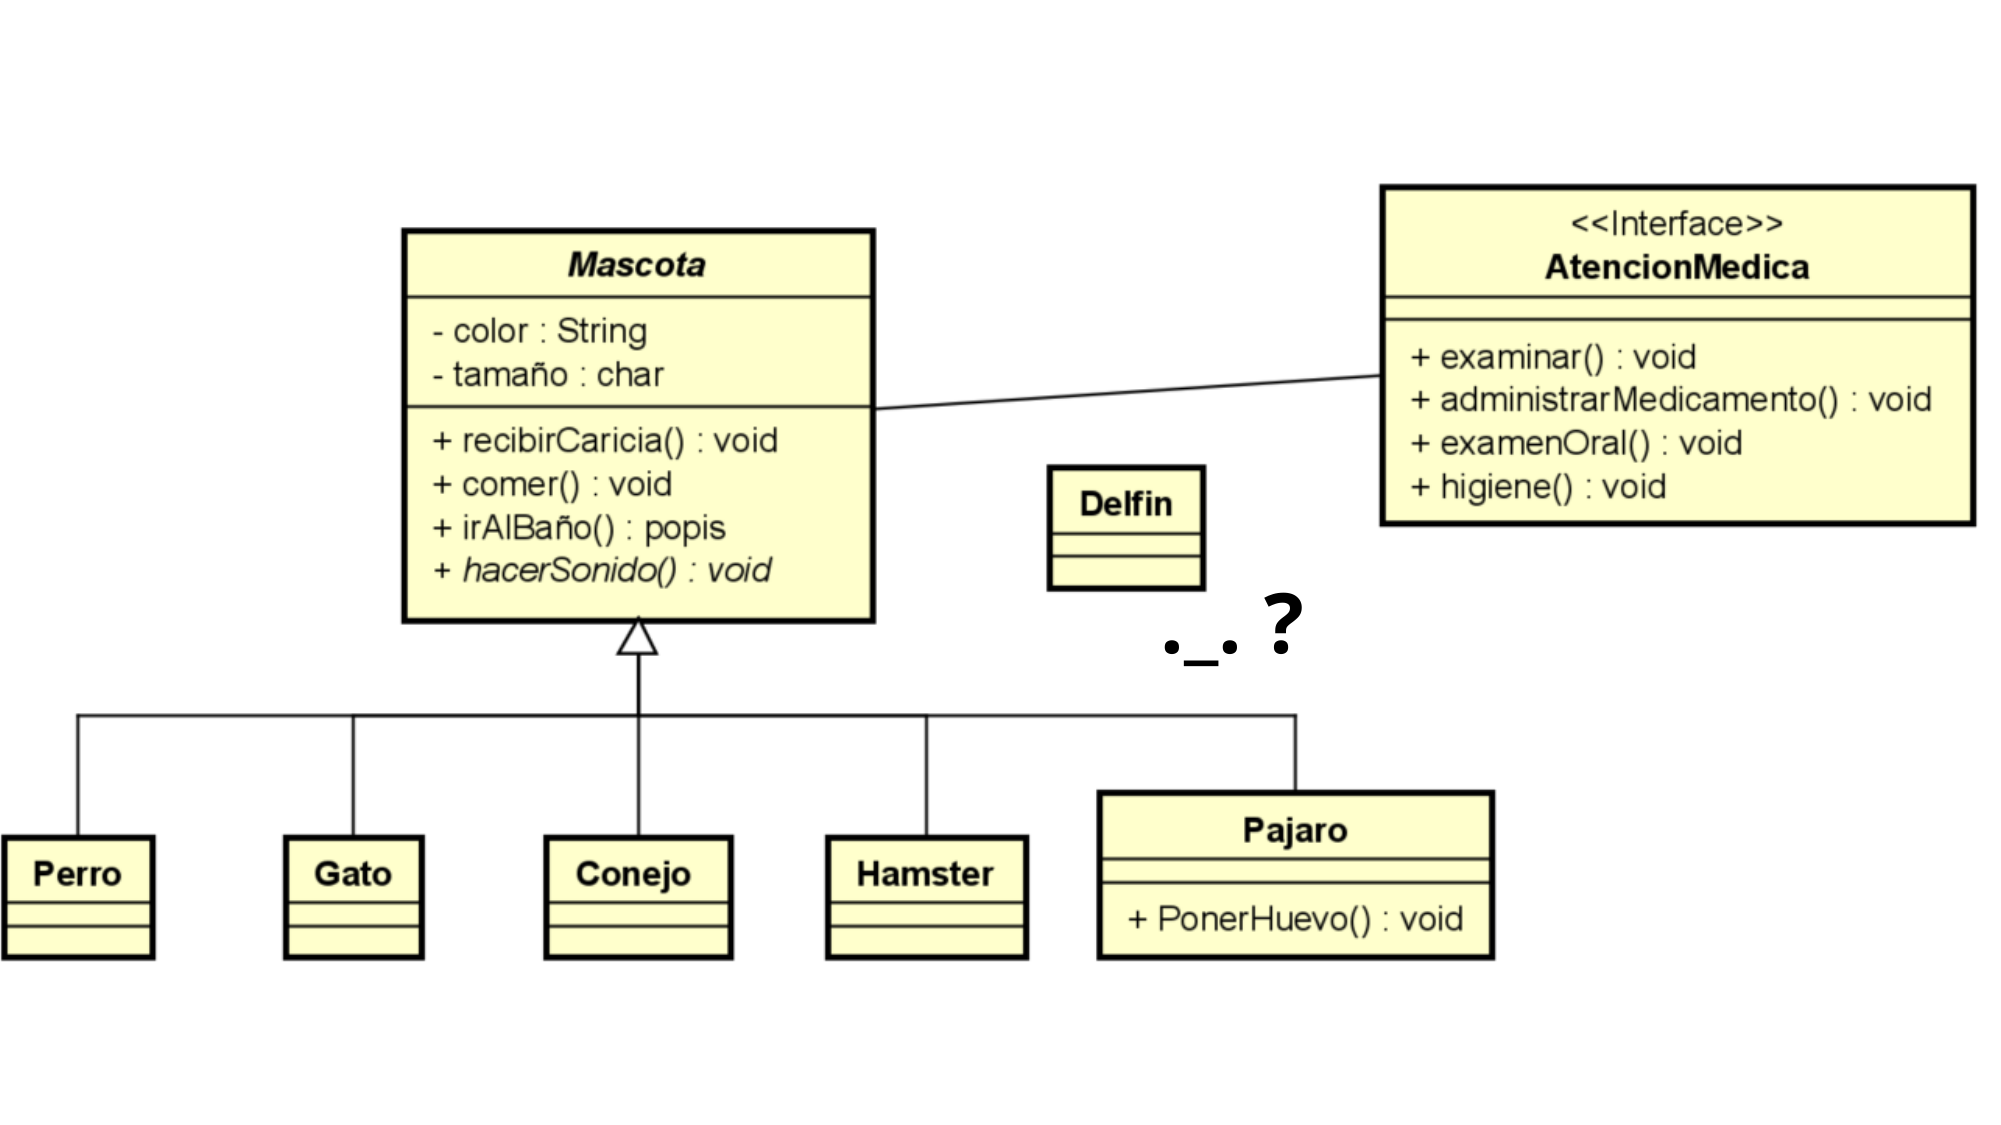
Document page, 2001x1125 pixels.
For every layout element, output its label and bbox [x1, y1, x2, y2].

picture [0, 77, 2000, 1048]
